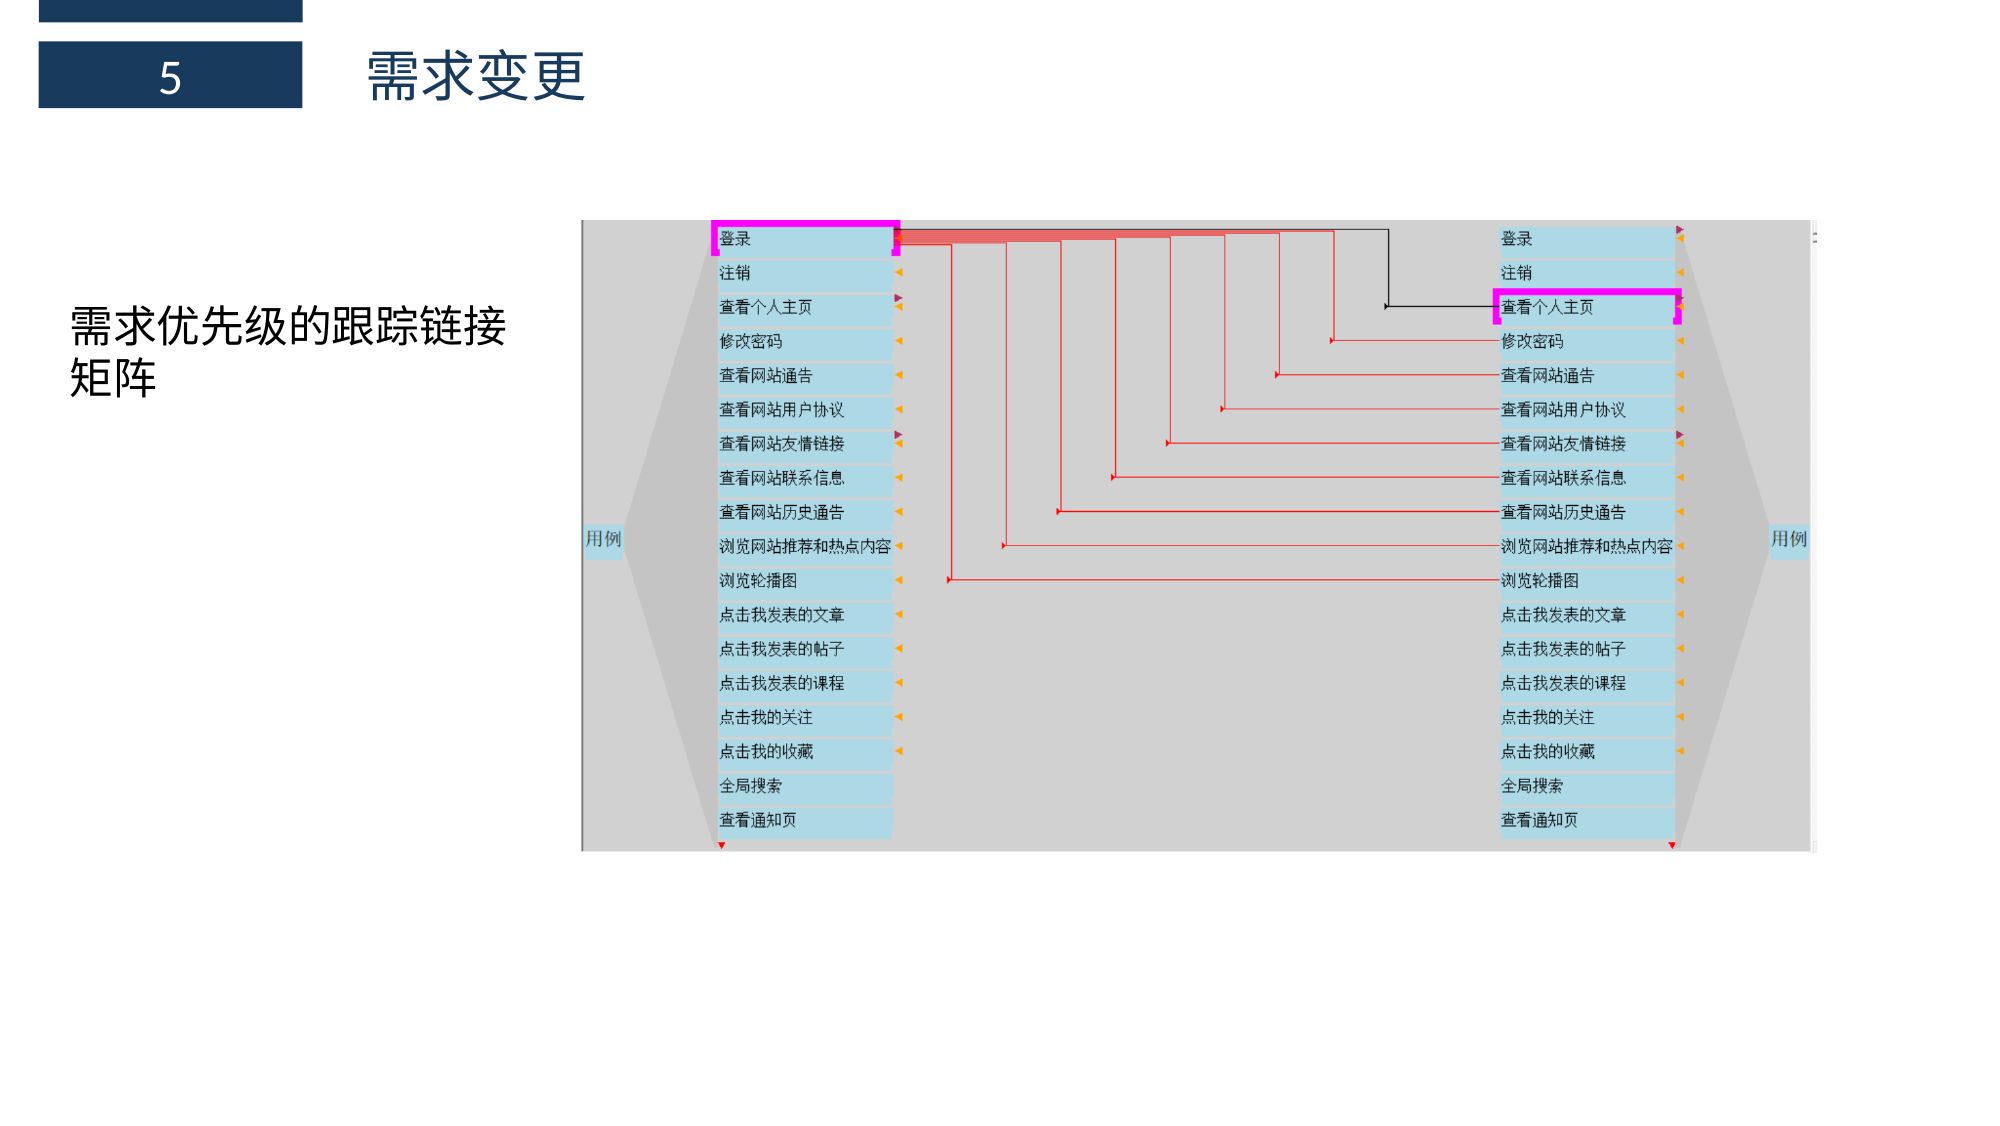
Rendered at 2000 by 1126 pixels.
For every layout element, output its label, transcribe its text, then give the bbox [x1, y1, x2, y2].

text_box [37, 0, 305, 24]
text_box 需求变更 [350, 33, 1344, 115]
picture [580, 219, 1818, 854]
text_box 需求优先级的跟踪链接矩阵 [54, 290, 551, 411]
text_box 5 [37, 39, 305, 110]
